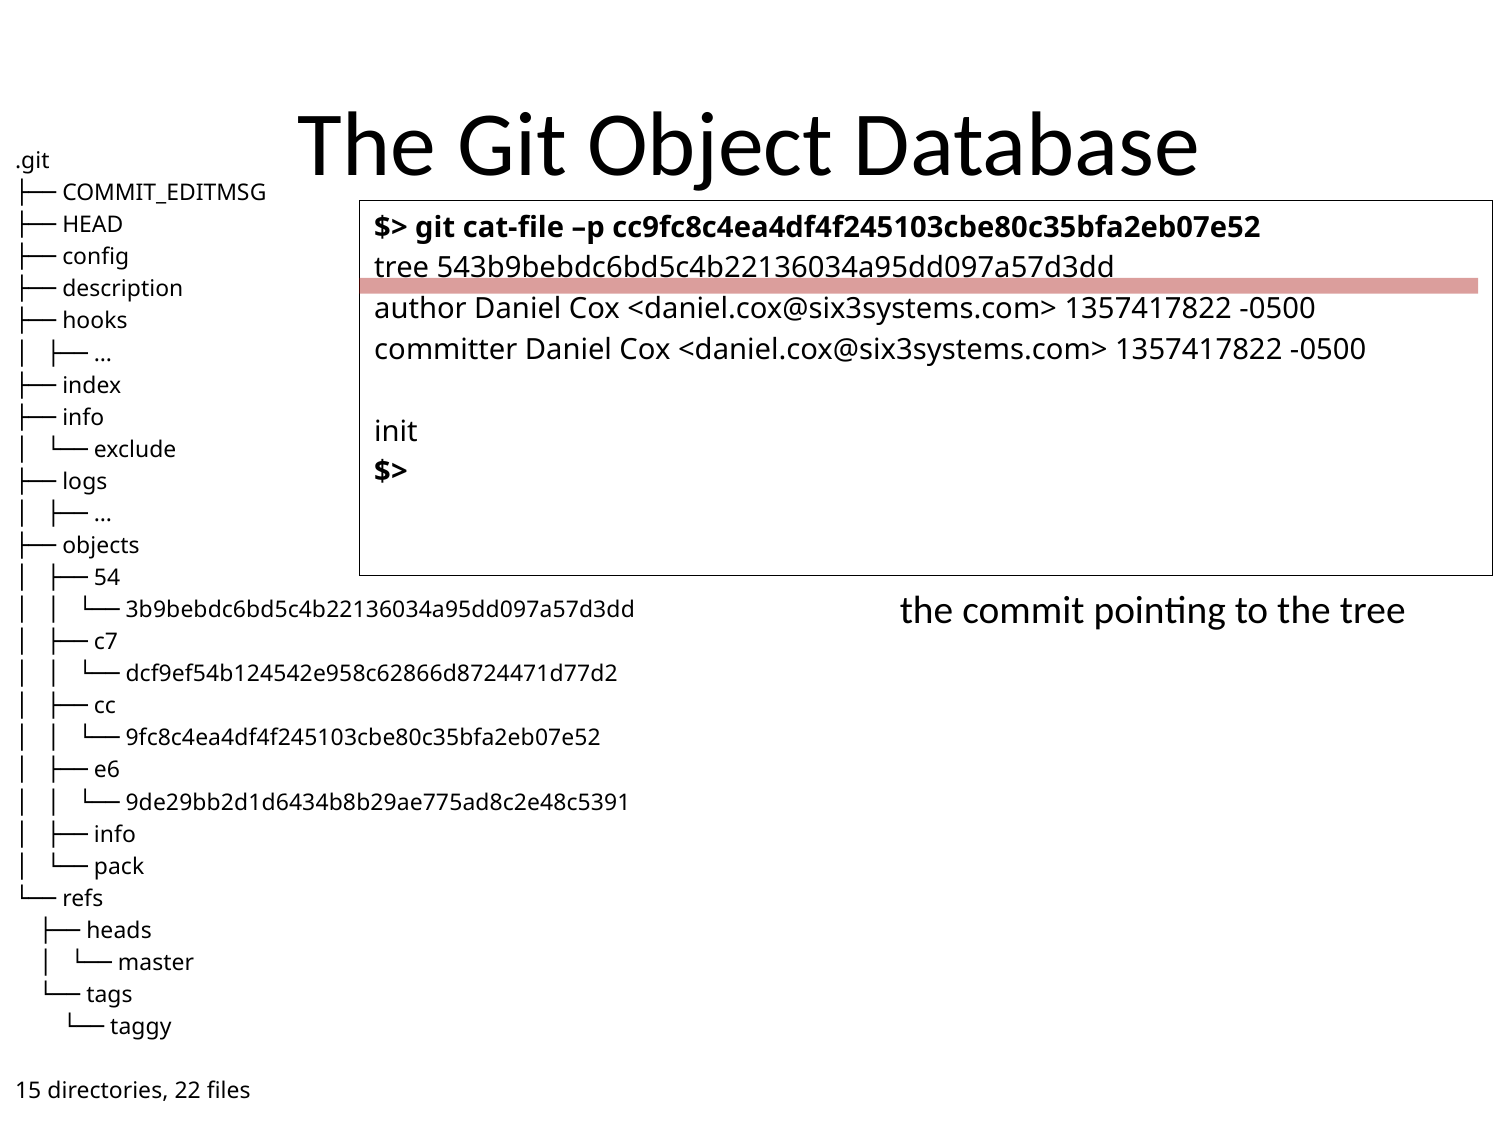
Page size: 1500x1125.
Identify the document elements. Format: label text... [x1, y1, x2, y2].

list .git ├── COMMIT_EDITMSG ├── HEAD ├── config ├── description ├── hooks │ ├── … ├── index ├── info │ └── exclude ├── logs │ ├── … ├── objects │ ├── 54 │ │ └── 3b9bebdc6bd5c4b22136034a95dd097a57d3dd │ ├── c7 │ │ └── dcf9ef54b124542e958c62866d8724471d77d2 │ ├── cc │ │ └── 9fc8c4ea4df4f245103cbe80c35bfa2eb07e52 │ ├── e6 │ │ └── 9de29bb2d1d6434b8b29ae775ad8c2e48c5391 │ ├── info │ └── pack └── refs ├── heads │ └── master └── tags └── taggy 15 directories, 22 files [0, 138, 829, 977]
title The Git Object Database [75, 45, 1425, 200]
text_box $> git cat-file –p cc9fc8c4ea4df4f245103cbe80c35bfa2eb07e52 tree 543b9bebdc6bd5c4b22136034a95dd097a57d3dd author Daniel Cox <daniel.cox@six3systems.com> 1357417822 -0500 committer Daniel Cox <daniel.cox@six3systems.com> 1357417822 -0500 init $> [359, 200, 1493, 576]
text_box the commit pointing to the tree [813, 575, 1493, 640]
text_box [359, 277, 1479, 294]
